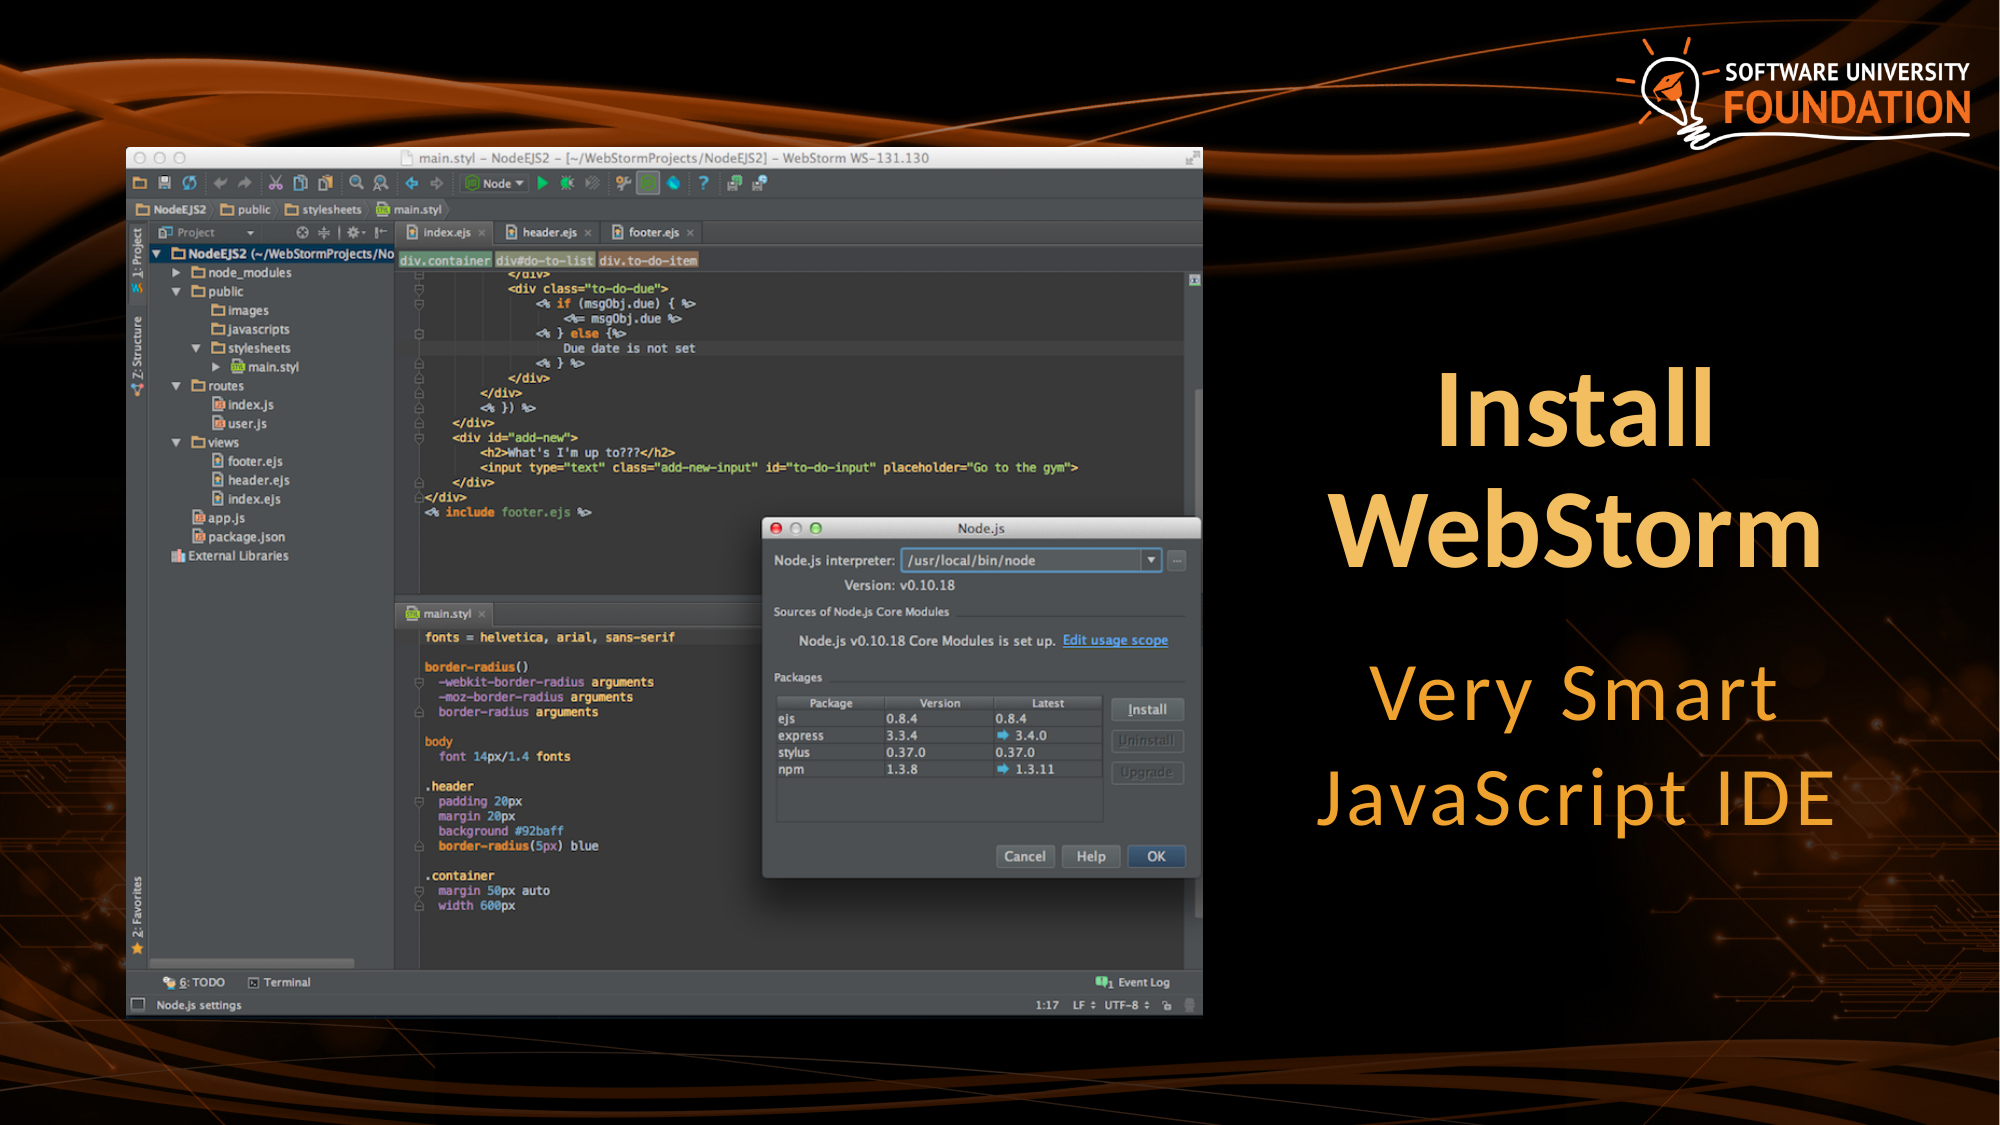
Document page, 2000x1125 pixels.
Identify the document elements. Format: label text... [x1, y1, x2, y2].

title Install WebStorm [1237, 340, 1916, 598]
picture [0, 0, 2000, 1125]
subtitle Very Smart JavaScript IDE [1237, 626, 1916, 850]
